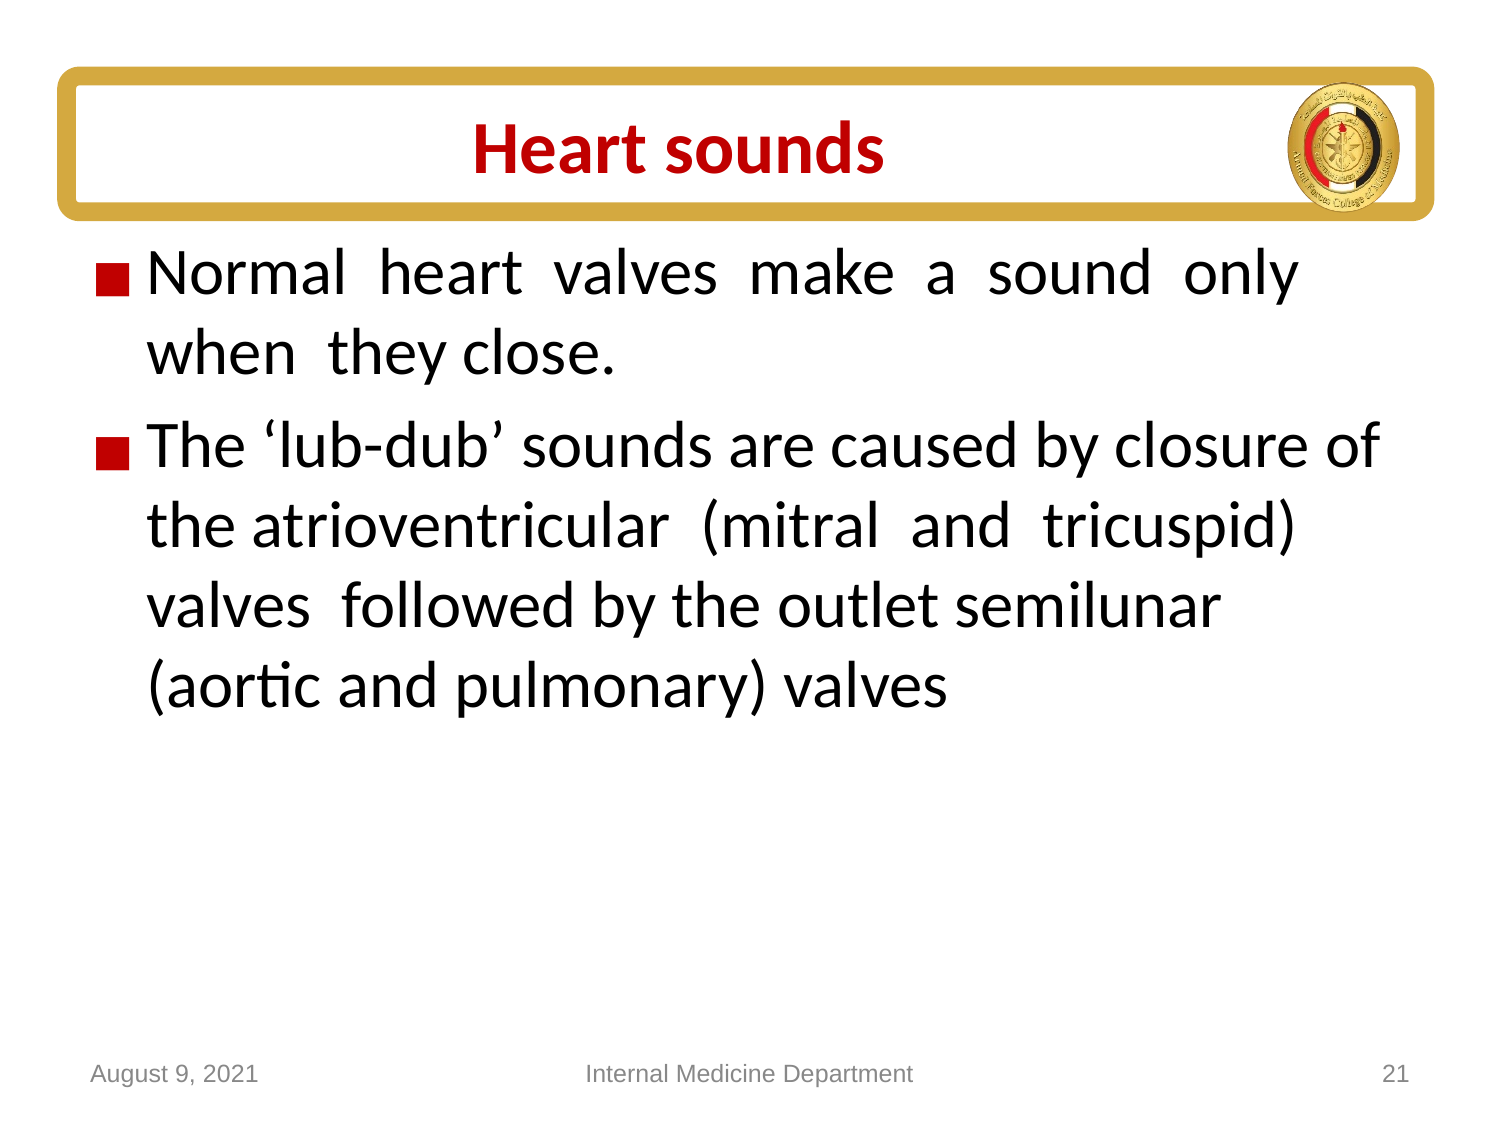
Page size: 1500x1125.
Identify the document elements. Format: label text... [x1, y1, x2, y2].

picture [1292, 82, 1400, 213]
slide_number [75, 1042, 425, 1103]
list Normal heart valves make a sound only when they close. The ‘lub-dub’ sounds are caused by closure of the atrioventricular (mitral and tricuspid) valves followed by the outlet semilunar (aortic and pulmonary) valves [75, 219, 1425, 1083]
title Heart sounds [66, 98, 1292, 189]
slide_number 21 [1074, 1042, 1425, 1103]
footer Internal Medicine Department [512, 1042, 988, 1103]
